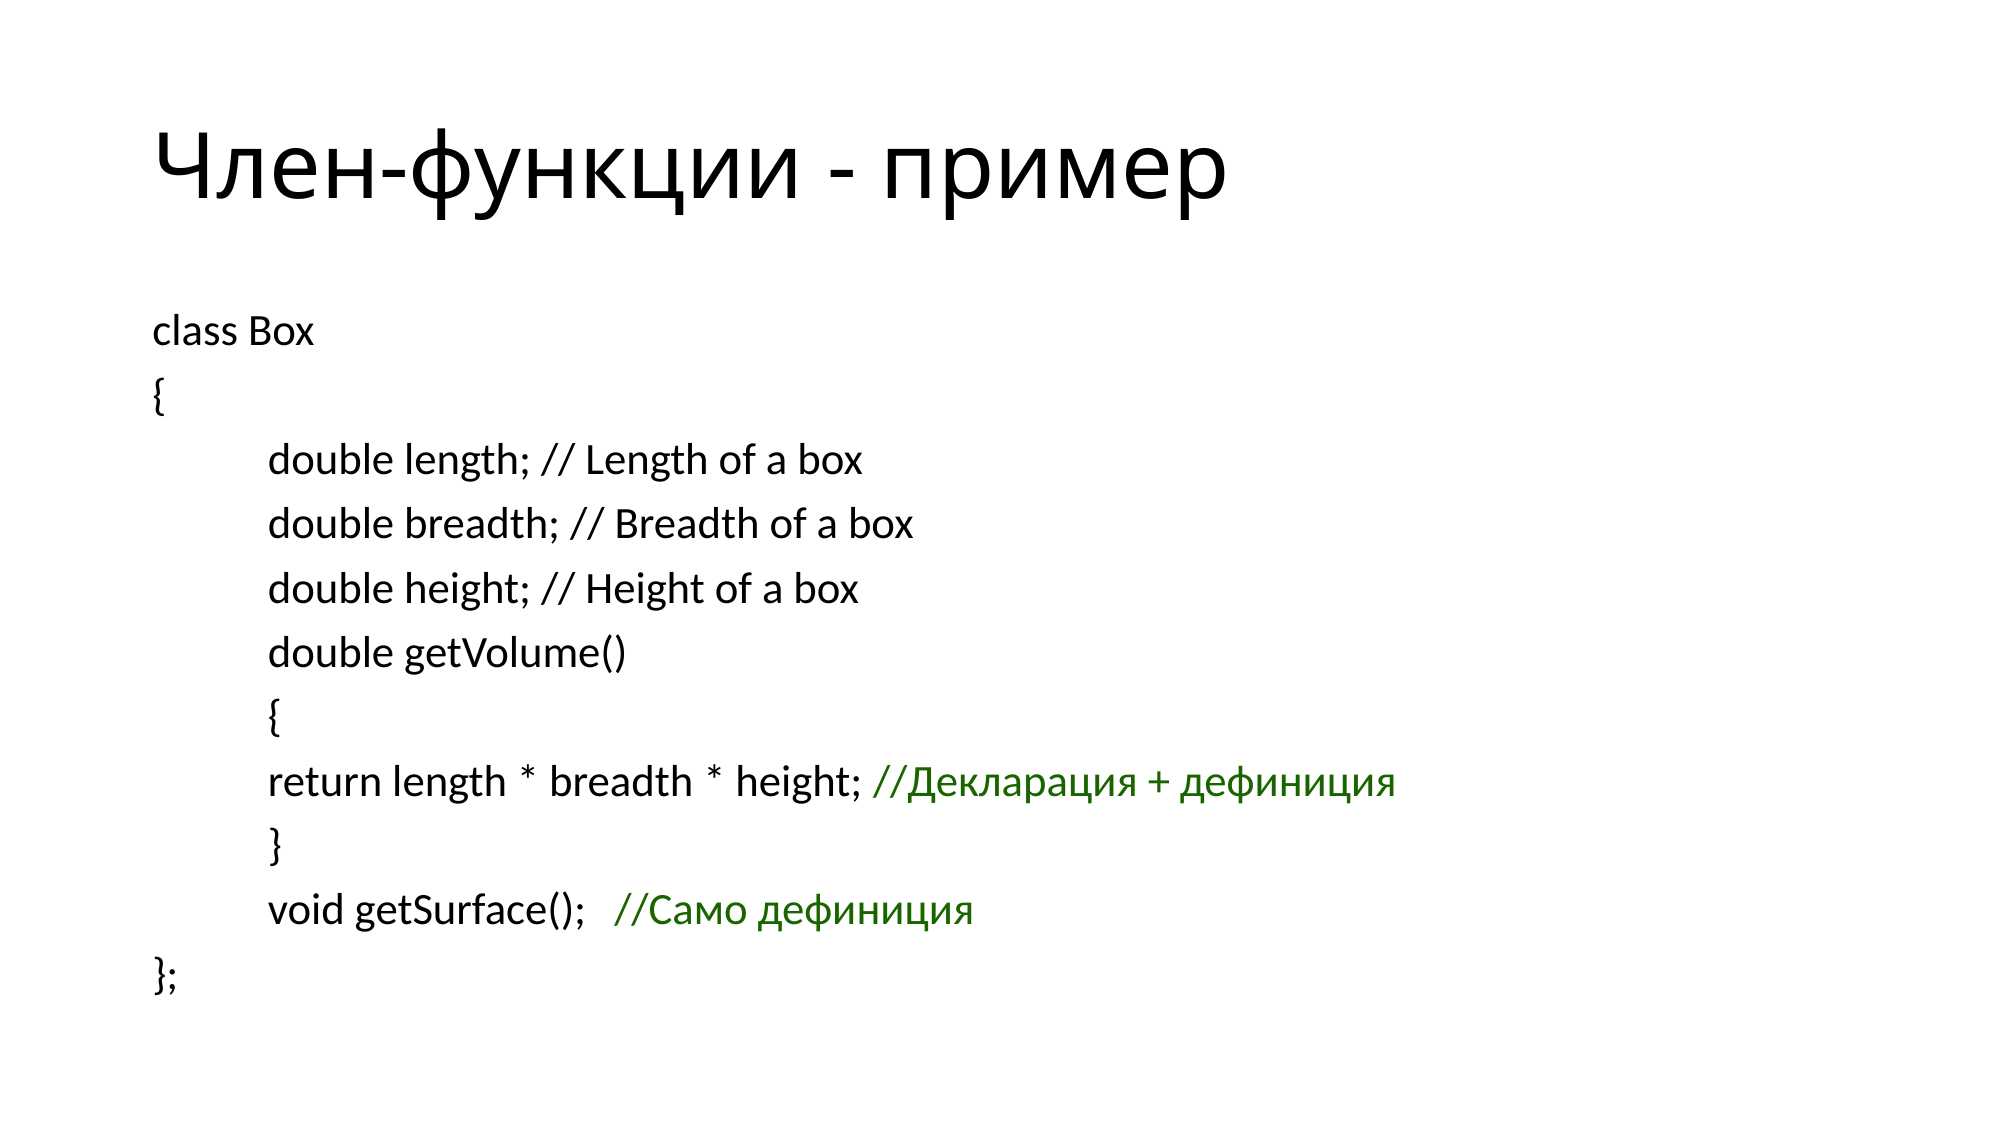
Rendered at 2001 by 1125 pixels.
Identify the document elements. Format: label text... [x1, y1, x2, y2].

title Член-функции - пример [137, 59, 1863, 278]
list class Box { double length; // Length of a box double breadth; // Breadth of a box double height; // Height of a box double getVolume() { return length * breadth * height; //Декларация + дефиниция } void getSurface(); //Само дефиниция }; [137, 299, 1863, 1014]
